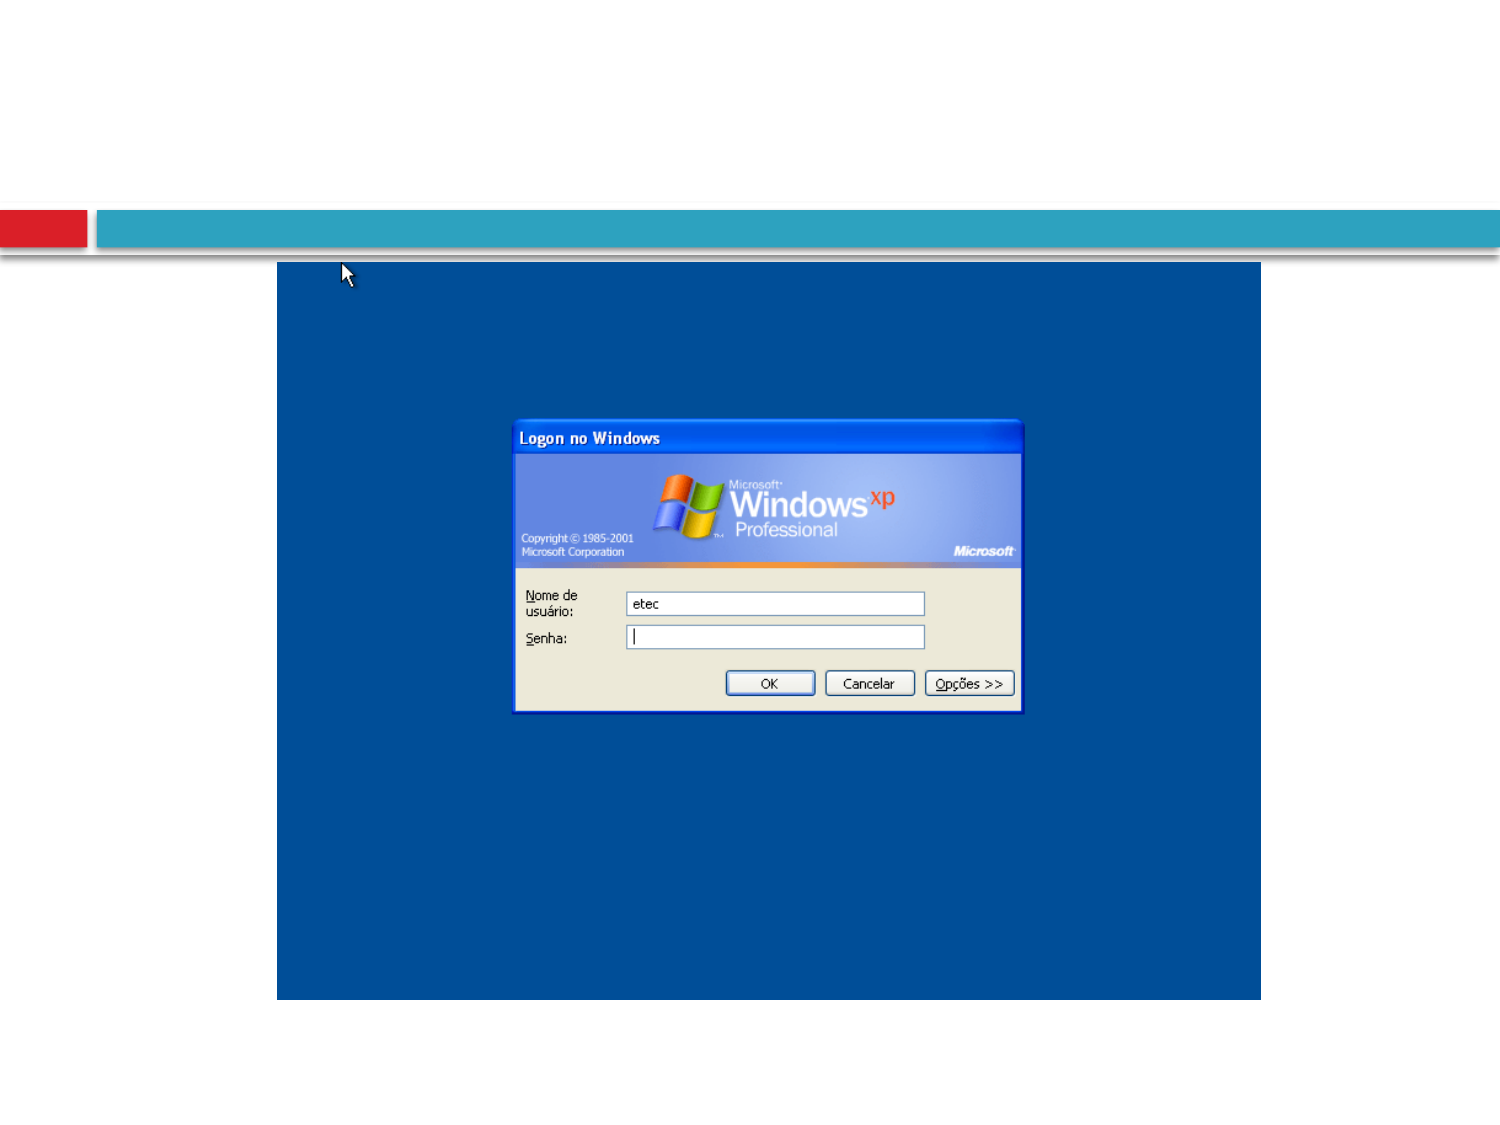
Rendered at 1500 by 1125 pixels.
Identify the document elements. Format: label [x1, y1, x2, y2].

list [277, 262, 1262, 1001]
